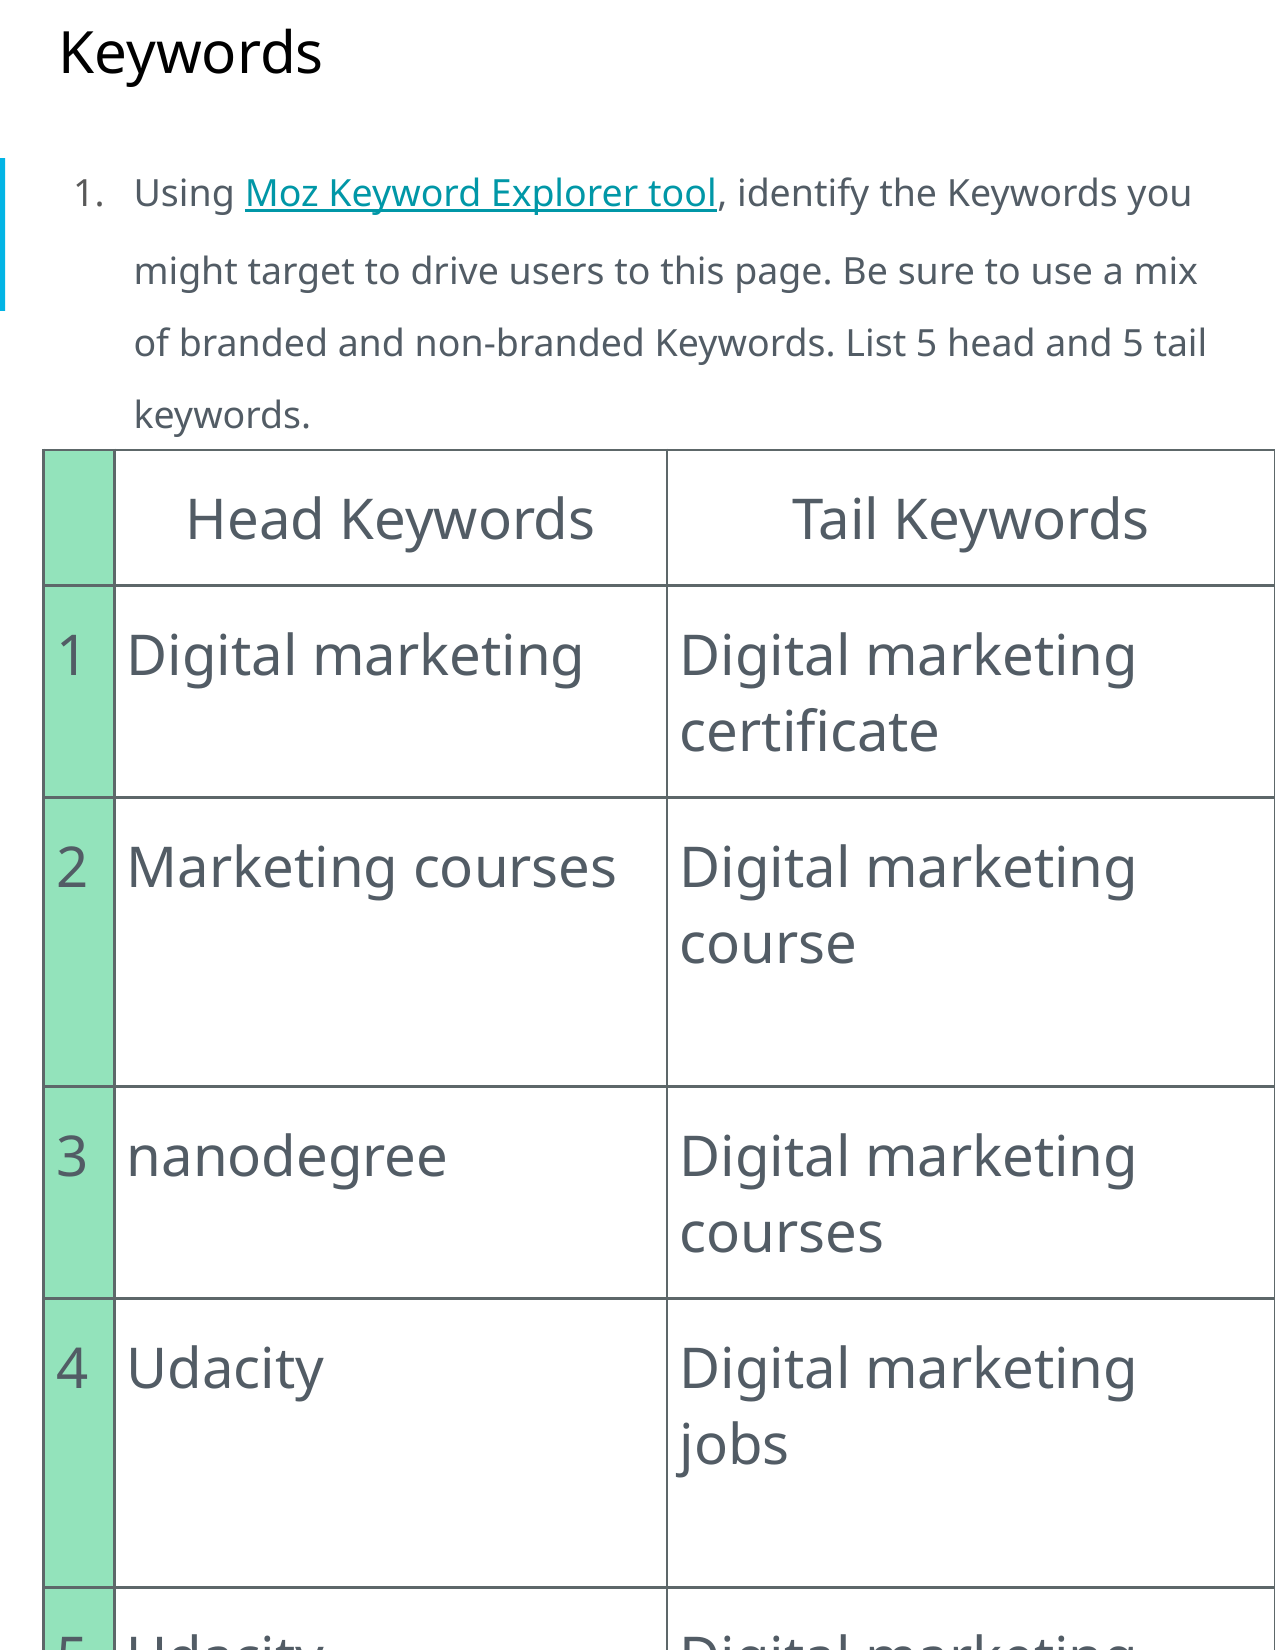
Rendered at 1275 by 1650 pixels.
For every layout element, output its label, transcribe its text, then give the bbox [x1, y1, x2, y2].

table_header Head Keywords [116, 451, 666, 584]
table_cell Digital marketing course [668, 799, 1274, 1085]
table_cell Digital marketing courses [668, 1088, 1274, 1297]
table_cell 2 [45, 799, 113, 1085]
table_cell Digital marketing salary [668, 1589, 1274, 1650]
table_cell 4 [45, 1300, 113, 1586]
table_cell 5 [45, 1589, 113, 1650]
table_cell Marketing courses [116, 799, 666, 1085]
list Using Moz Keyword Explorer tool, identify the Keywords you might target to drive users to this page. Be sure to use a mix of branded and non-branded Keywords. List 5 head and 5 tail keywords. [43, 123, 1232, 449]
table_header [45, 451, 113, 584]
table_cell Digital marketing certificate [668, 587, 1274, 796]
table_cell Udacity [116, 1300, 666, 1586]
table_cell 1 [45, 587, 113, 796]
title Keywords [43, 0, 1232, 123]
table_cell nanodegree [116, 1088, 666, 1297]
table_cell 3 [45, 1088, 113, 1297]
table_cell Digital marketing [116, 587, 666, 796]
table_cell Udacity scholarships [116, 1589, 666, 1650]
table_header Tail Keywords [668, 451, 1274, 584]
table_cell Digital marketing jobs [668, 1300, 1274, 1586]
